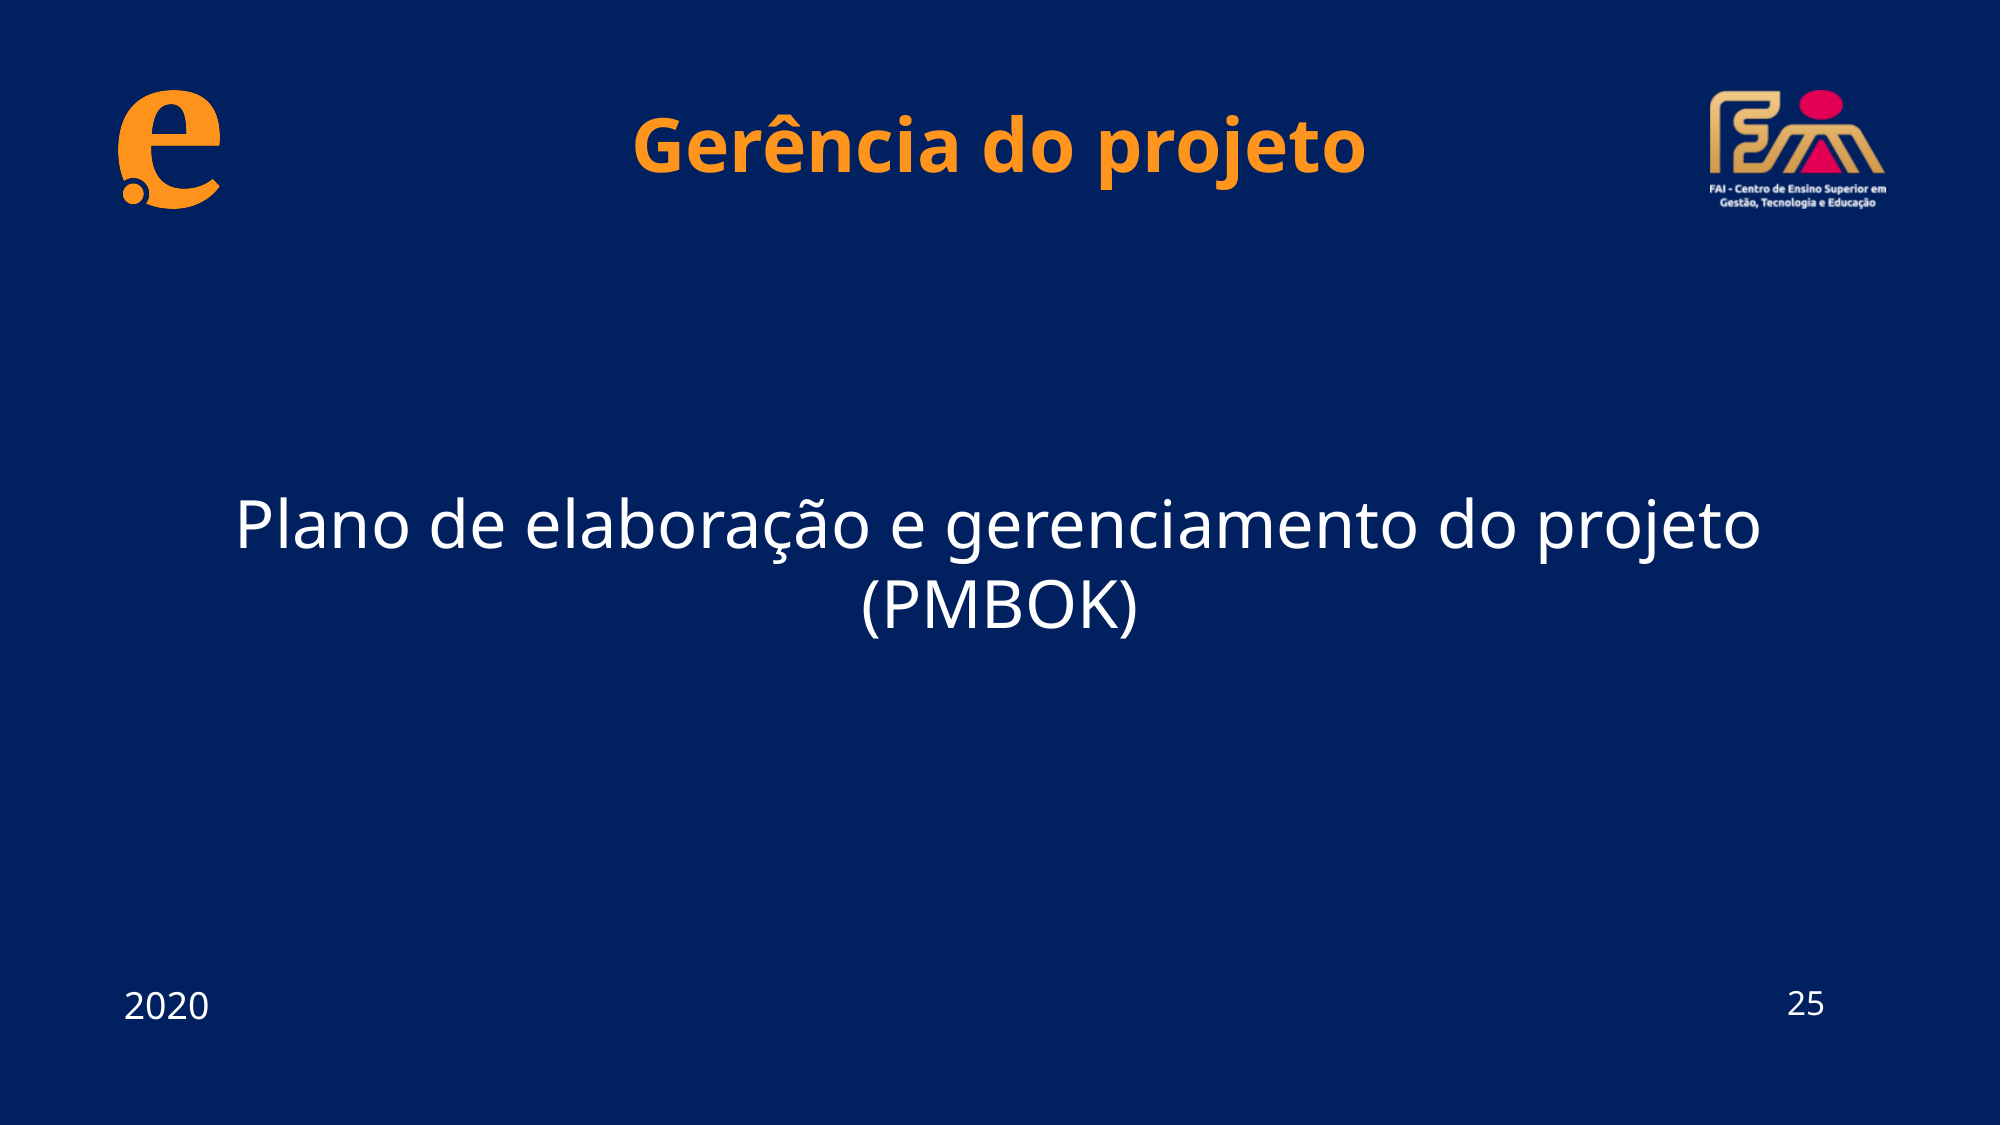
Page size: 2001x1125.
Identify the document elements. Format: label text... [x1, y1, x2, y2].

text_box 2020 [109, 974, 225, 1035]
text_box Gerência do projeto [616, 90, 1384, 195]
picture [1710, 90, 1886, 209]
picture [118, 90, 220, 209]
slide_number 25 [1390, 975, 1841, 1035]
text_box Plano de elaboração e gerenciamento do projeto (PMBOK) [220, 474, 1780, 649]
